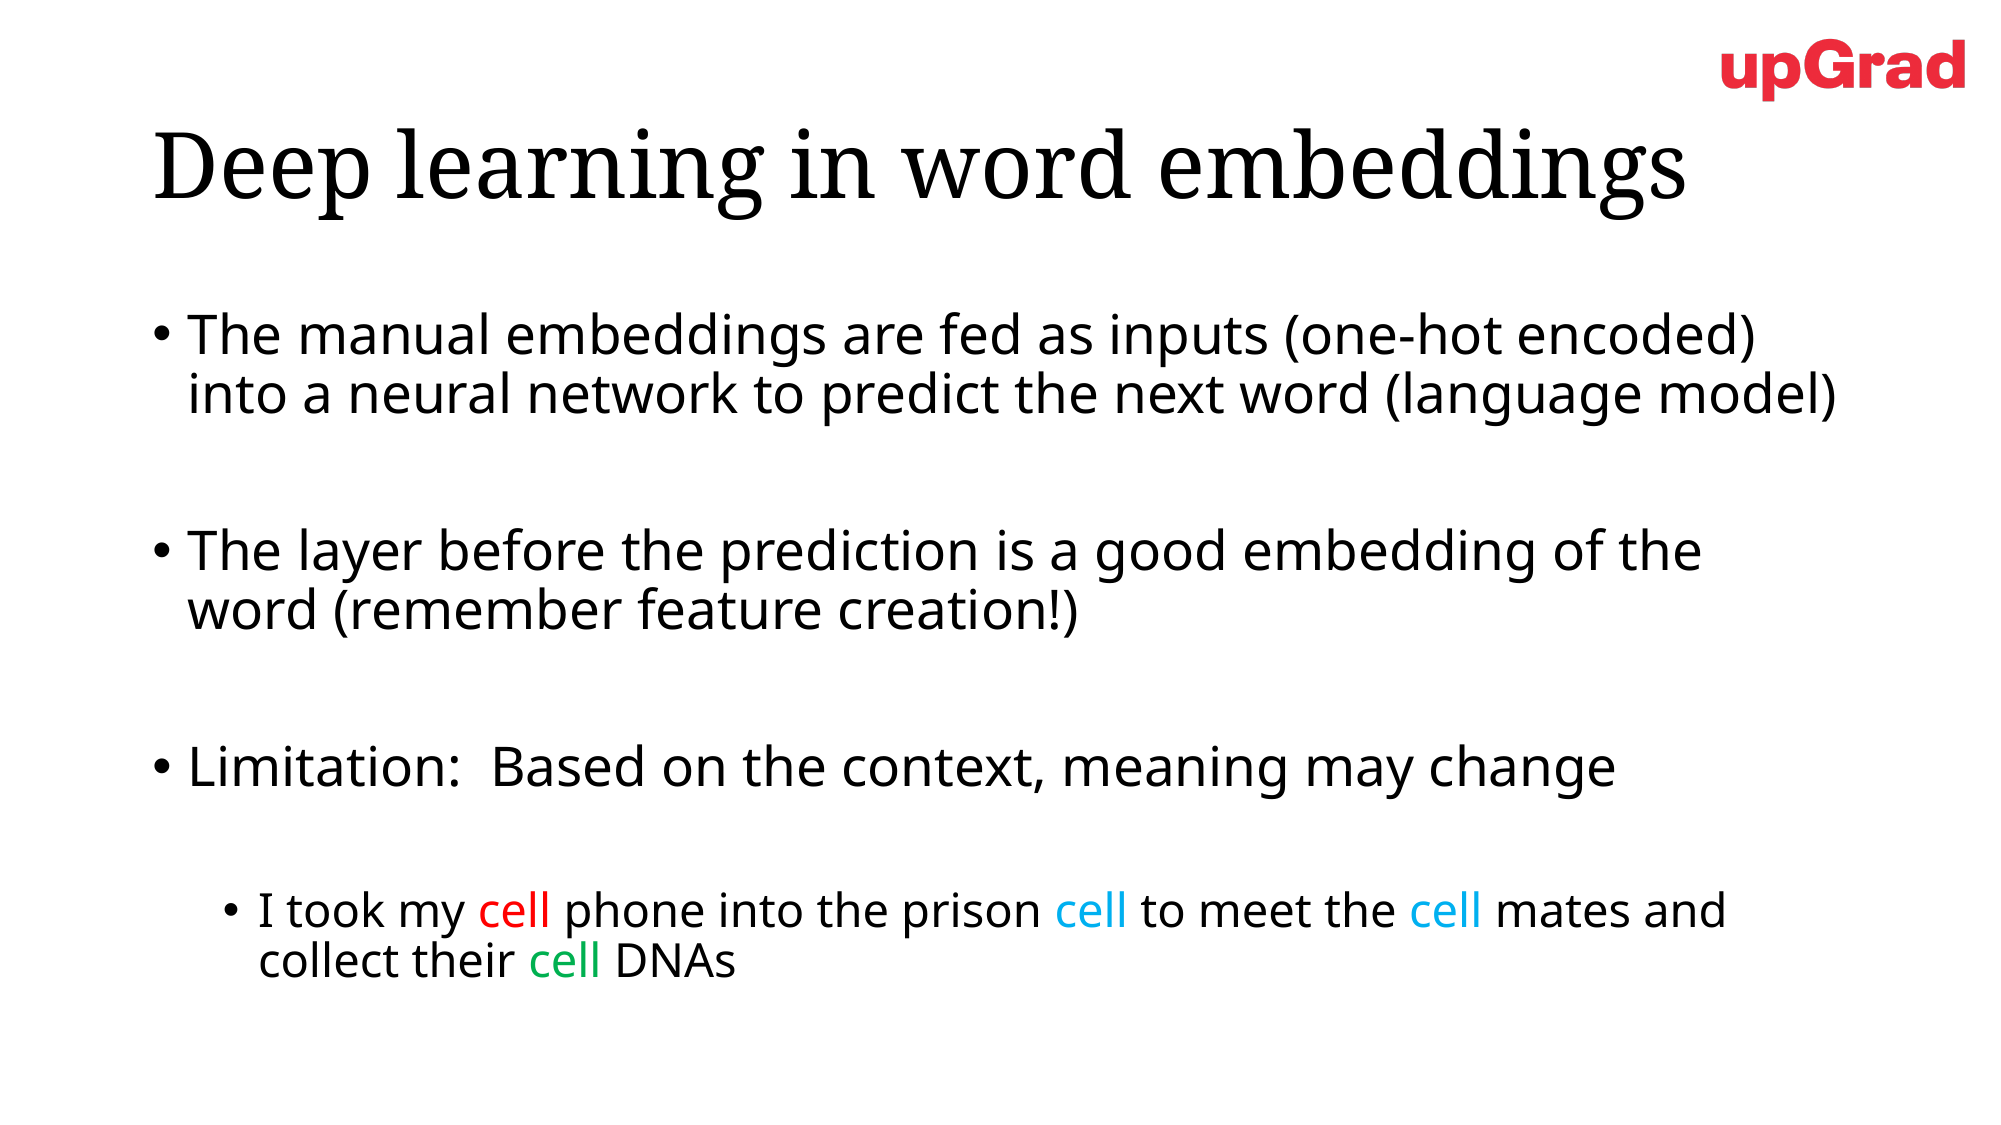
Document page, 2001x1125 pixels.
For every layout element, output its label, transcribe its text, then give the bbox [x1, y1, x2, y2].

title Deep learning in word embeddings [137, 59, 1863, 278]
list The manual embeddings are fed as inputs (one-hot encoded) into a neural network to predict the next word (language model) The layer before the prediction is a good embedding of the word (remember feature creation!) Limitation: Based on the context, meaning may change I took my cell phone into the prison cell to meet the cell mates and collect their cell DNAs [137, 299, 1863, 1014]
picture [1716, 0, 1970, 135]
